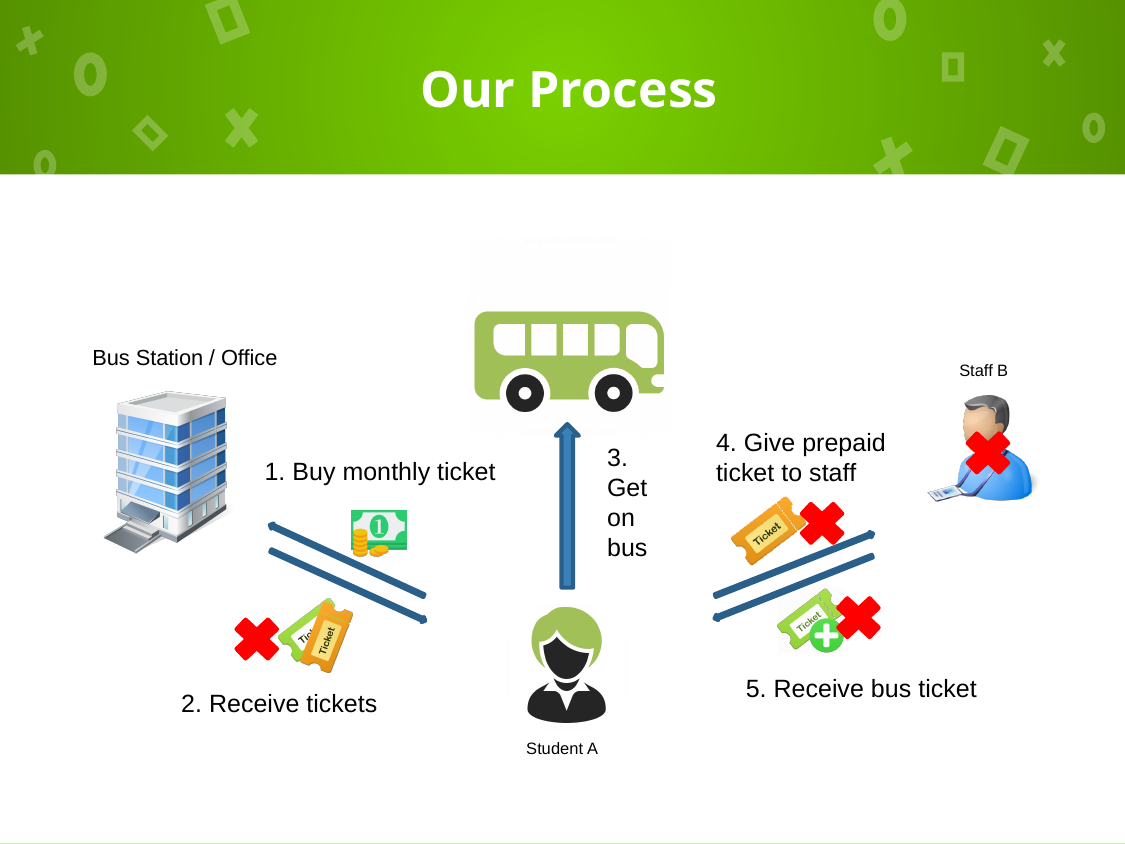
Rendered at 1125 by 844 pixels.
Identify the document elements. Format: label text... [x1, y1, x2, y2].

text_box [234, 617, 273, 661]
picture [278, 597, 353, 673]
text_box [712, 577, 773, 599]
text_box [789, 552, 875, 585]
text_box 4. Give prepaid ticket to staff [701, 418, 902, 494]
text_box 5. Receive bus ticket [730, 664, 1010, 710]
text_box [849, 596, 881, 640]
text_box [489, 603, 635, 766]
picture [468, 236, 670, 438]
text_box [77, 336, 302, 554]
text_box [559, 493, 576, 590]
text_box [810, 530, 875, 563]
text_box [305, 537, 352, 567]
text_box [353, 567, 427, 599]
text_box 2. Receive tickets [166, 680, 484, 725]
picture [730, 493, 806, 569]
text_box 1. Buy monthly ticket [305, 448, 592, 493]
text_box [287, 560, 428, 625]
text_box [810, 501, 845, 545]
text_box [907, 352, 1061, 502]
title Our Process [56, 0, 1069, 175]
picture [777, 587, 844, 655]
picture [351, 502, 408, 559]
text_box [712, 592, 772, 622]
text_box 3. Get on bus [592, 433, 678, 569]
